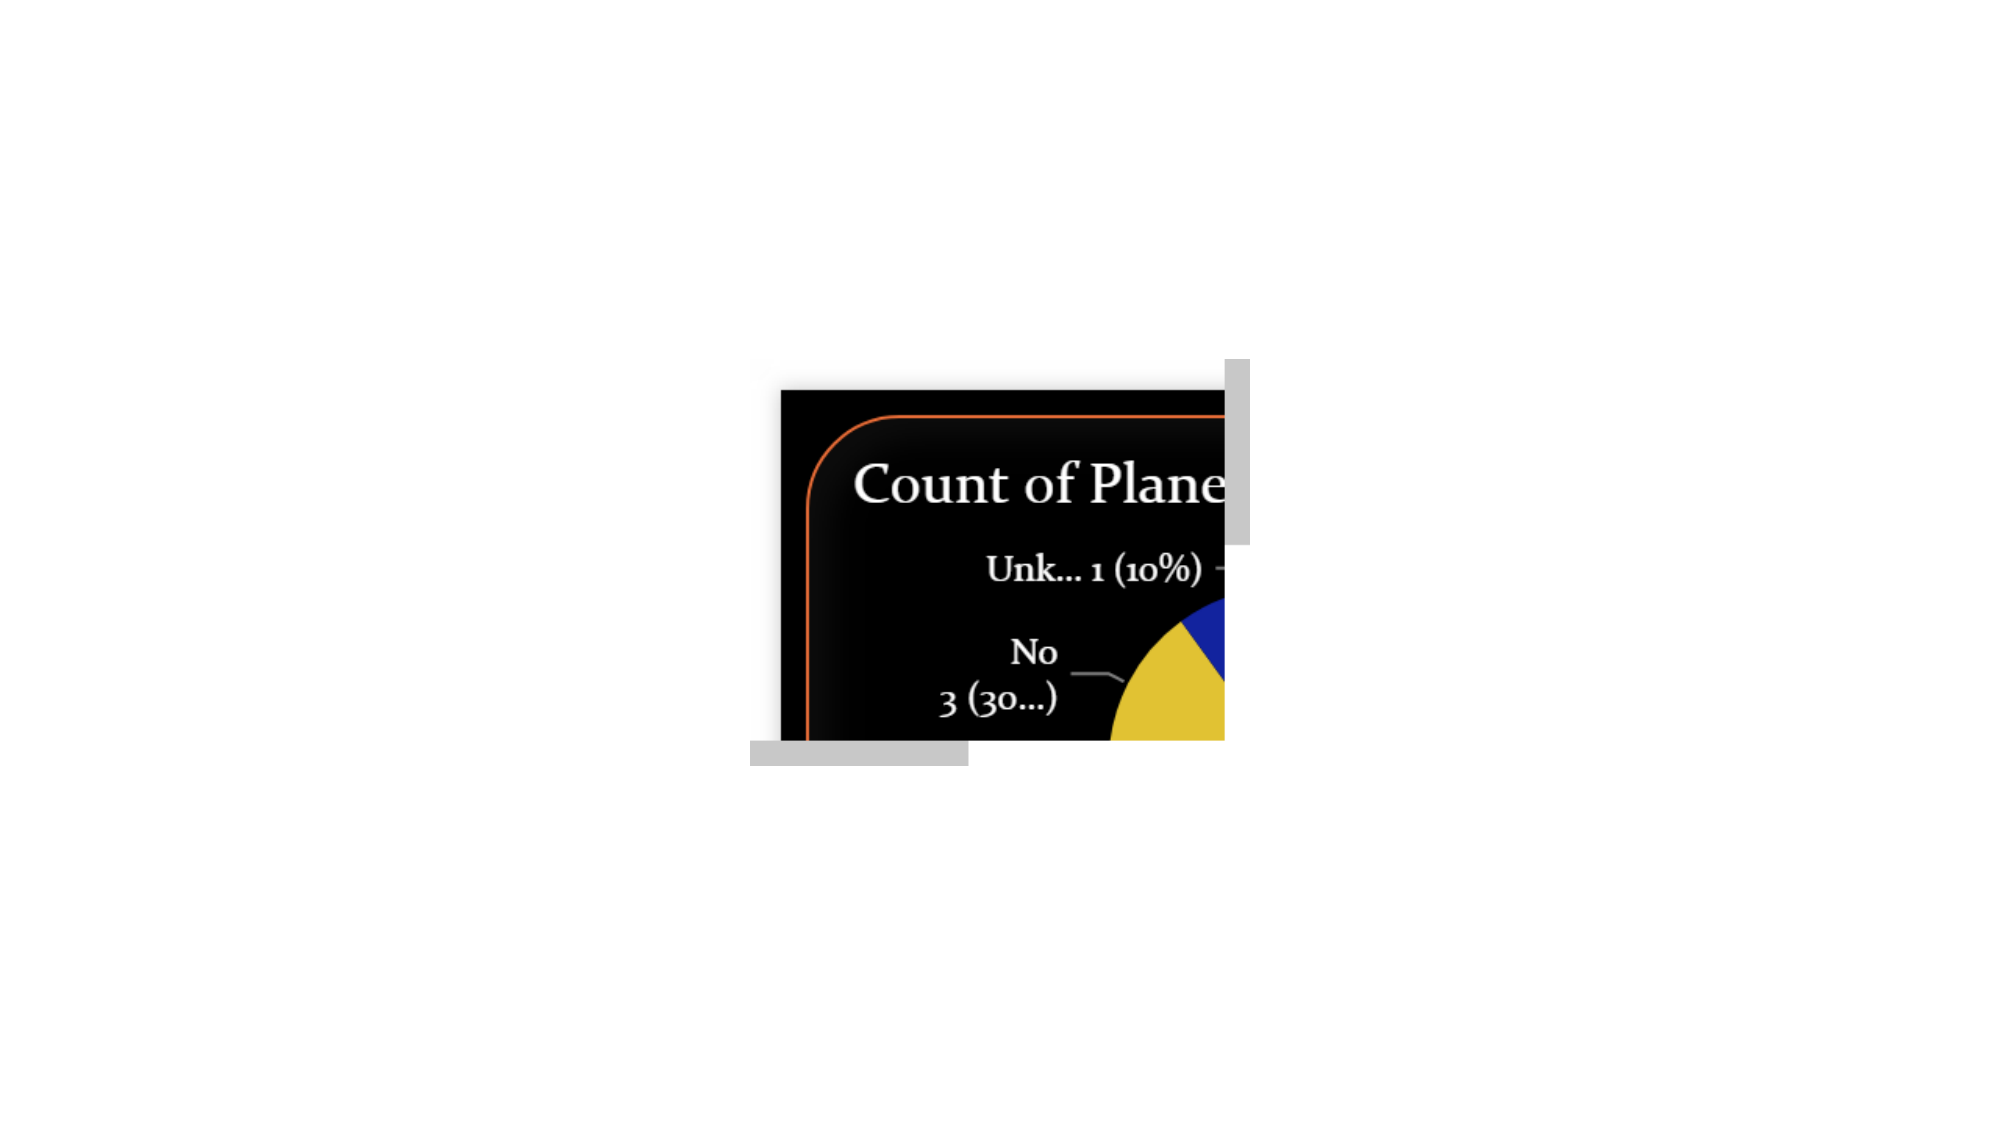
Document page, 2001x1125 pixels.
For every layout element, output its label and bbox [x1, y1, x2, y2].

picture [749, 359, 1250, 766]
